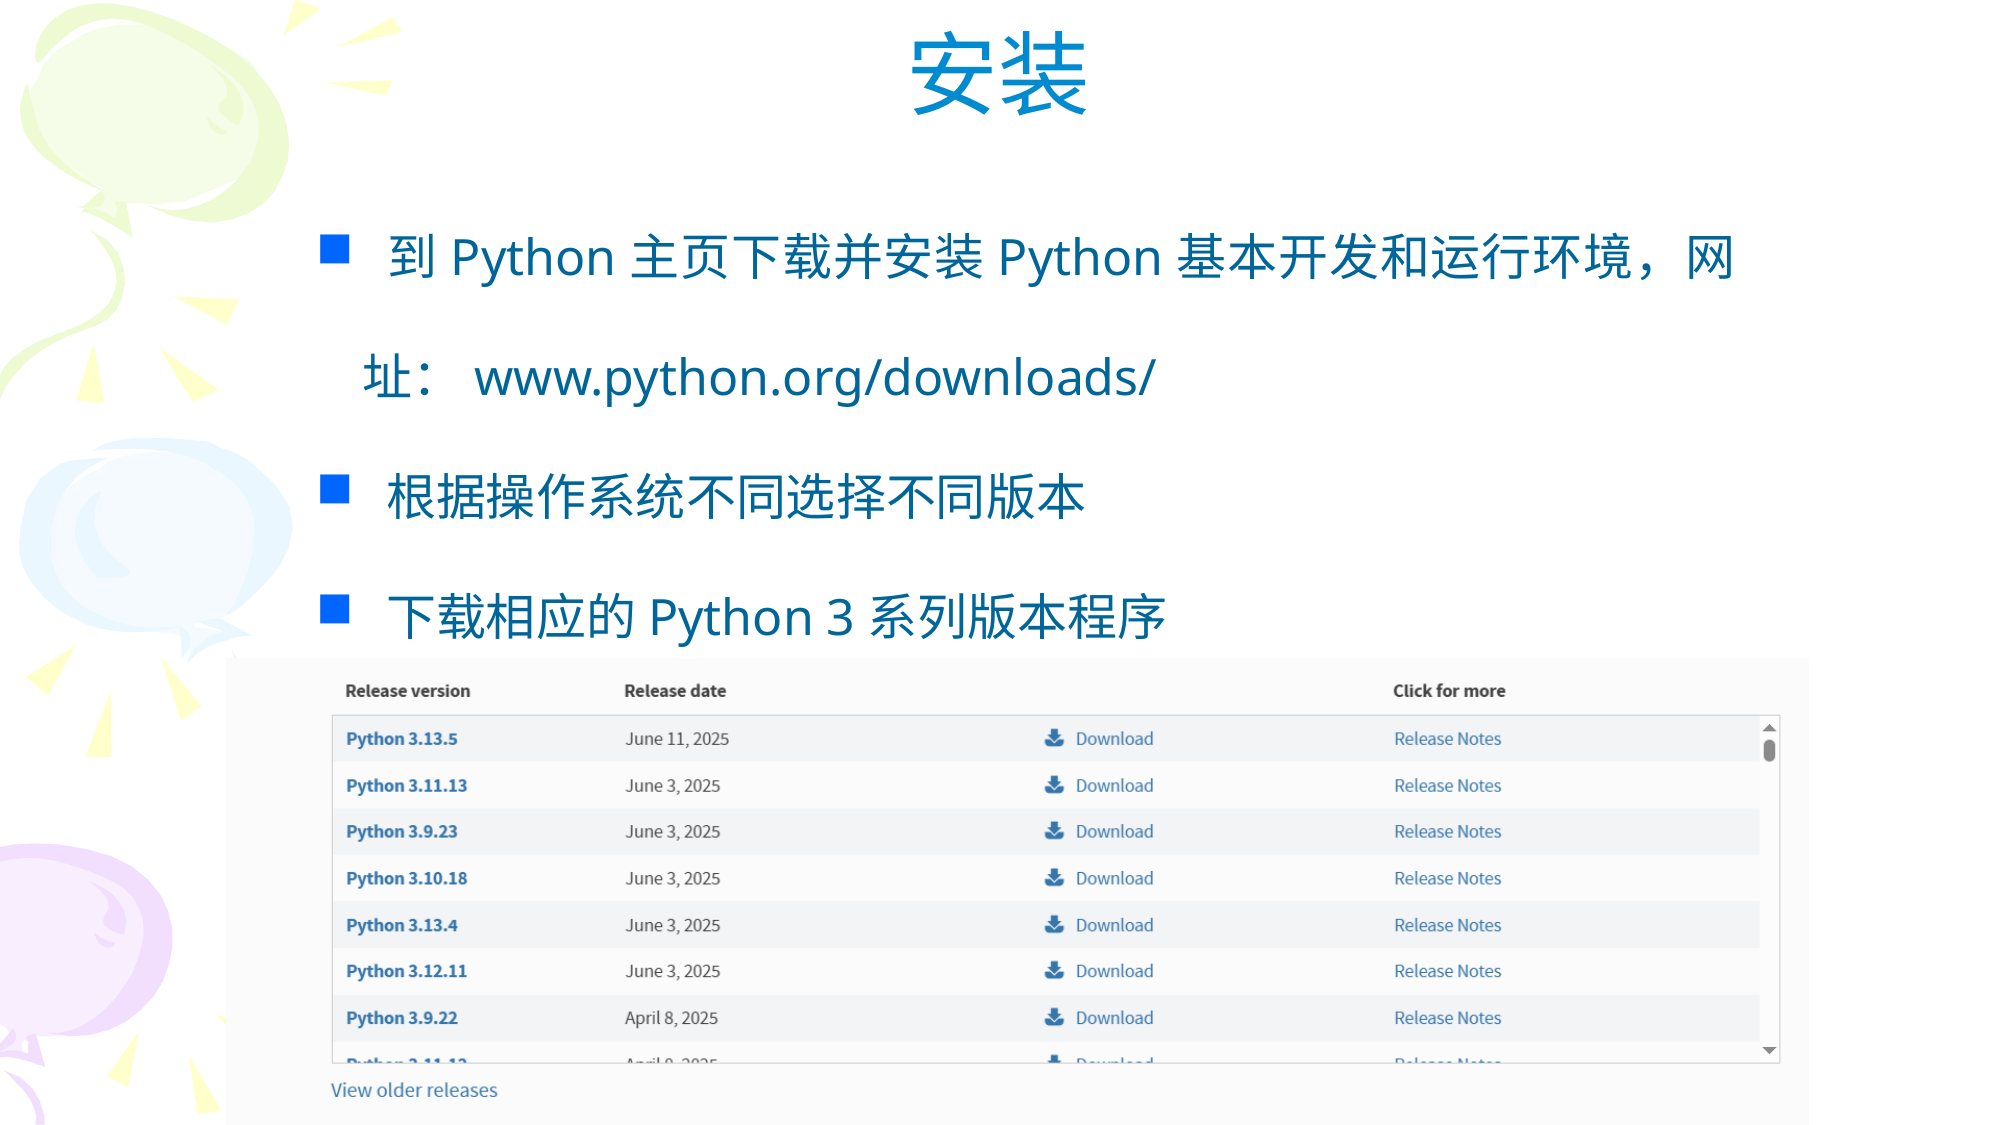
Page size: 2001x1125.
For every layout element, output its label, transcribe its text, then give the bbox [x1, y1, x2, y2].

list 到Python主页下载并安装Python基本开发和运行环境，网址：www.python.org/downloads/ 根据操作系统不同选择不同版本 下载相应的Python 3系列版本程序 [225, 158, 1751, 658]
title 安装 [96, 16, 1901, 136]
picture [225, 658, 1810, 1125]
